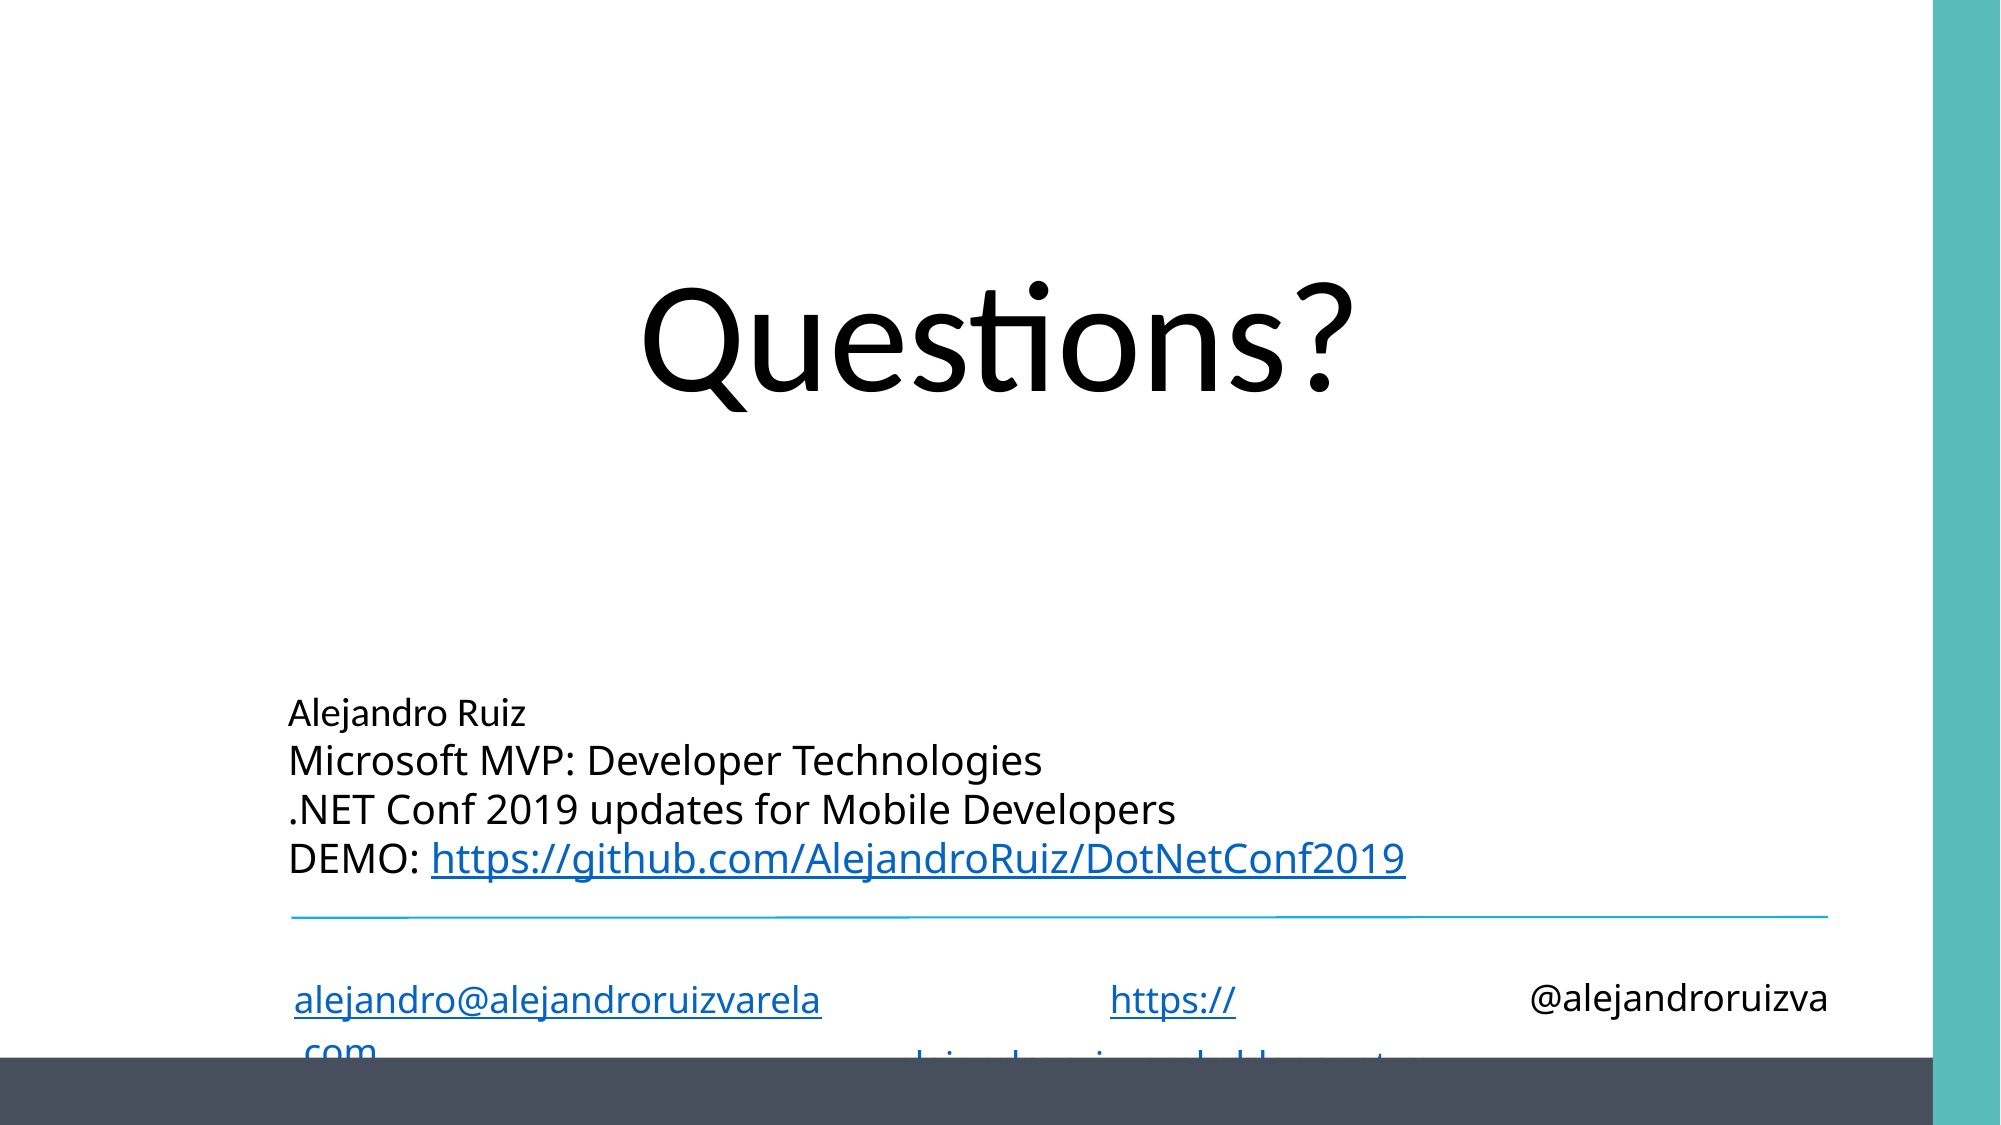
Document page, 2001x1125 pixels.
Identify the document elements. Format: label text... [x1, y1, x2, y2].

text_box Questions? [0, 276, 1932, 412]
text_box [0, 1056, 1932, 1125]
text_box [1932, 0, 2000, 1125]
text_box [279, 954, 1845, 1023]
text_box Alejandro Ruiz Microsoft MVP: Developer Technologies .NET Conf 2019 updates for Mobile Developers DEMO: https://github.com/AlejandroRuiz/DotNetConf2019 [284, 682, 1444, 891]
